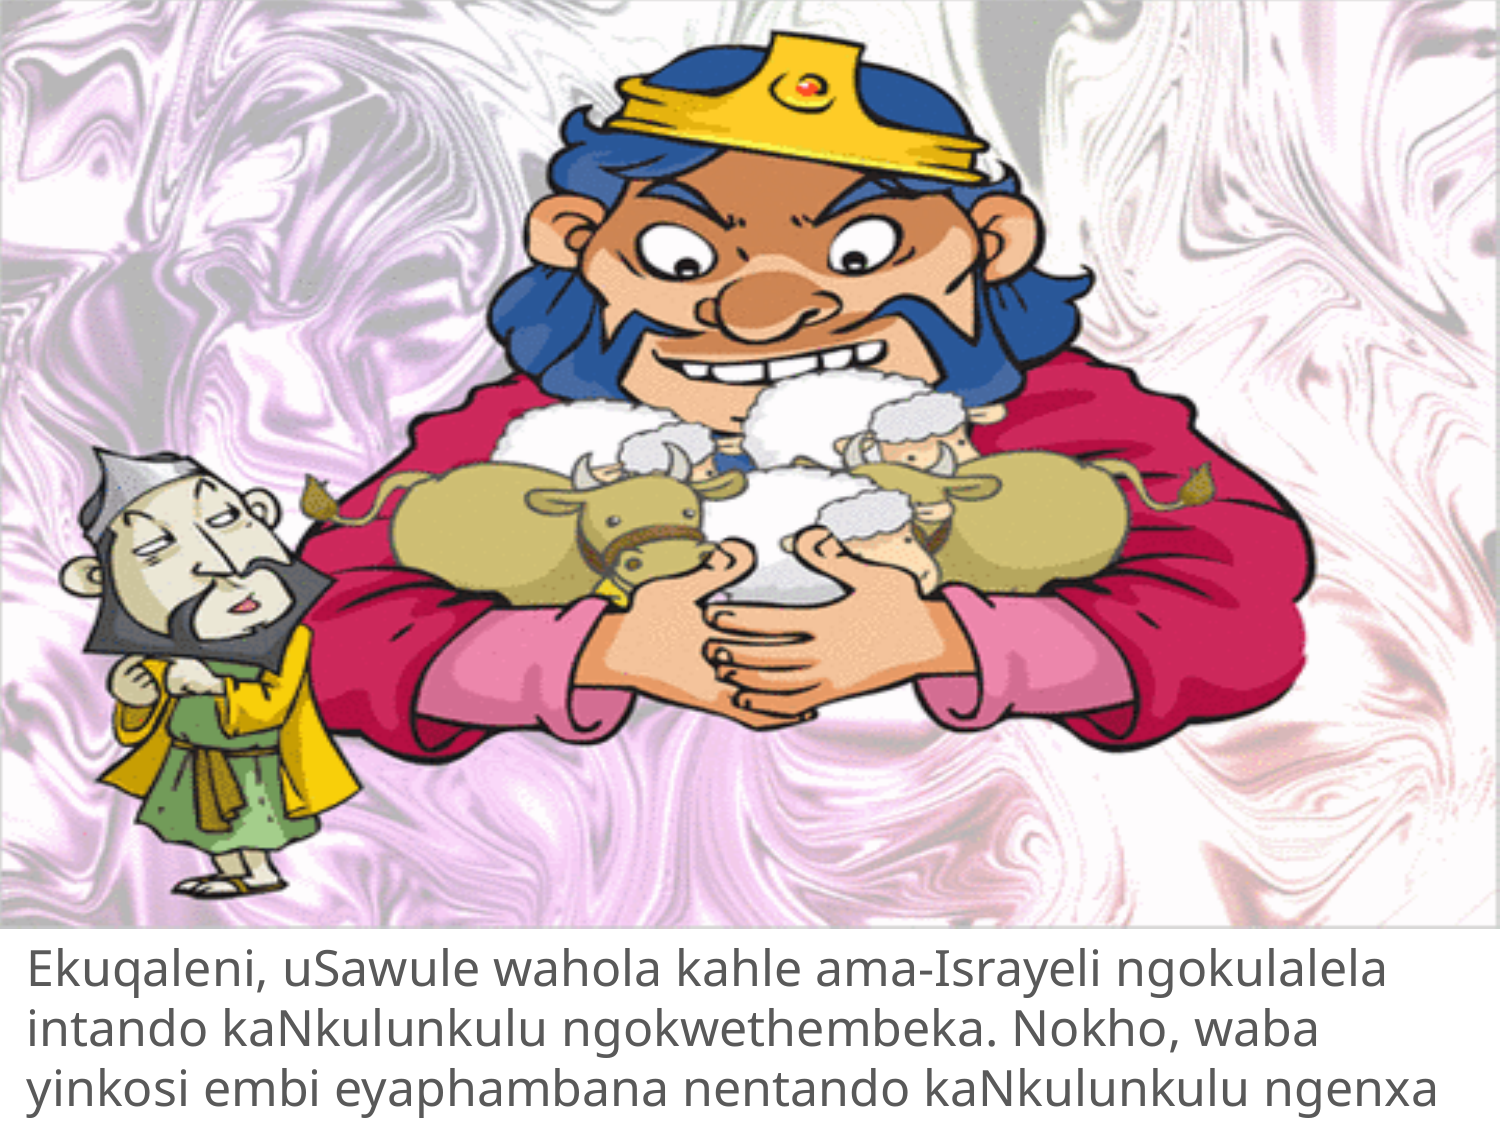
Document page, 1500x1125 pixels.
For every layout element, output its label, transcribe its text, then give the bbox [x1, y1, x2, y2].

text_box Ekuqaleni, uSawule wahola kahle ama-Israyeli ngokulalela intando kaNkulunkulu ngokwethembeka. Nokho, waba yinkosi embi eyaphambana nentando kaNkulunkulu ngenxa yokuzidla nokuqhosha. [11, 937, 1483, 1125]
picture [0, 0, 1500, 929]
